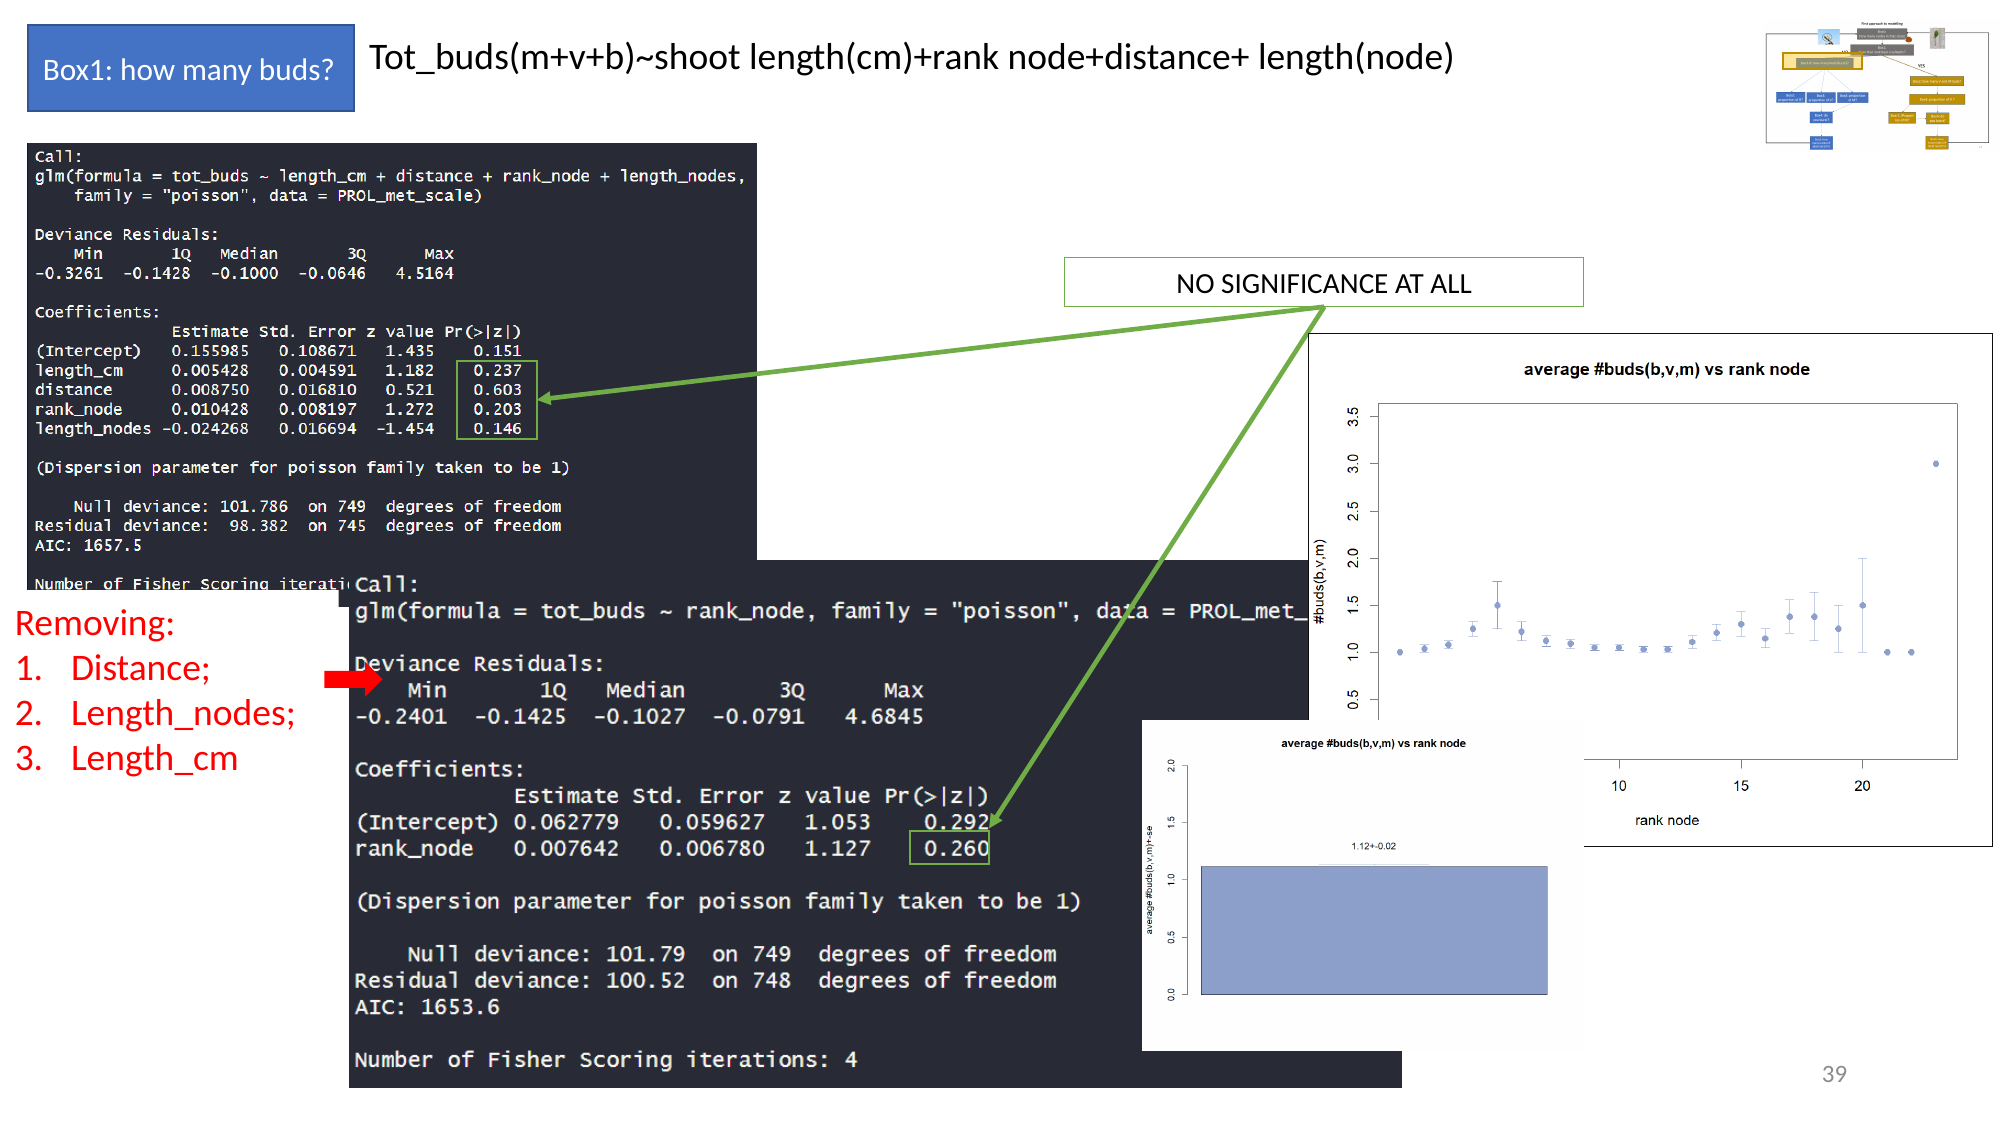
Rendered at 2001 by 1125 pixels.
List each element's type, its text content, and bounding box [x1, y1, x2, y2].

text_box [989, 307, 1325, 829]
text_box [536, 307, 989, 400]
picture [1763, 19, 2000, 153]
text_box Tot_buds(m+v+b)~shoot length(cm)+rank node+distance+ length(node) [354, 24, 1604, 85]
picture [27, 143, 1993, 1088]
text_box [324, 670, 349, 688]
text_box Box1: how many buds? [27, 24, 355, 112]
text_box Removing: Distance; Length_nodes; Length_cm [0, 590, 339, 785]
slide_number 39 [1412, 1042, 1863, 1103]
text_box NO SIGNIFICANCE AT ALL [1064, 257, 1584, 307]
